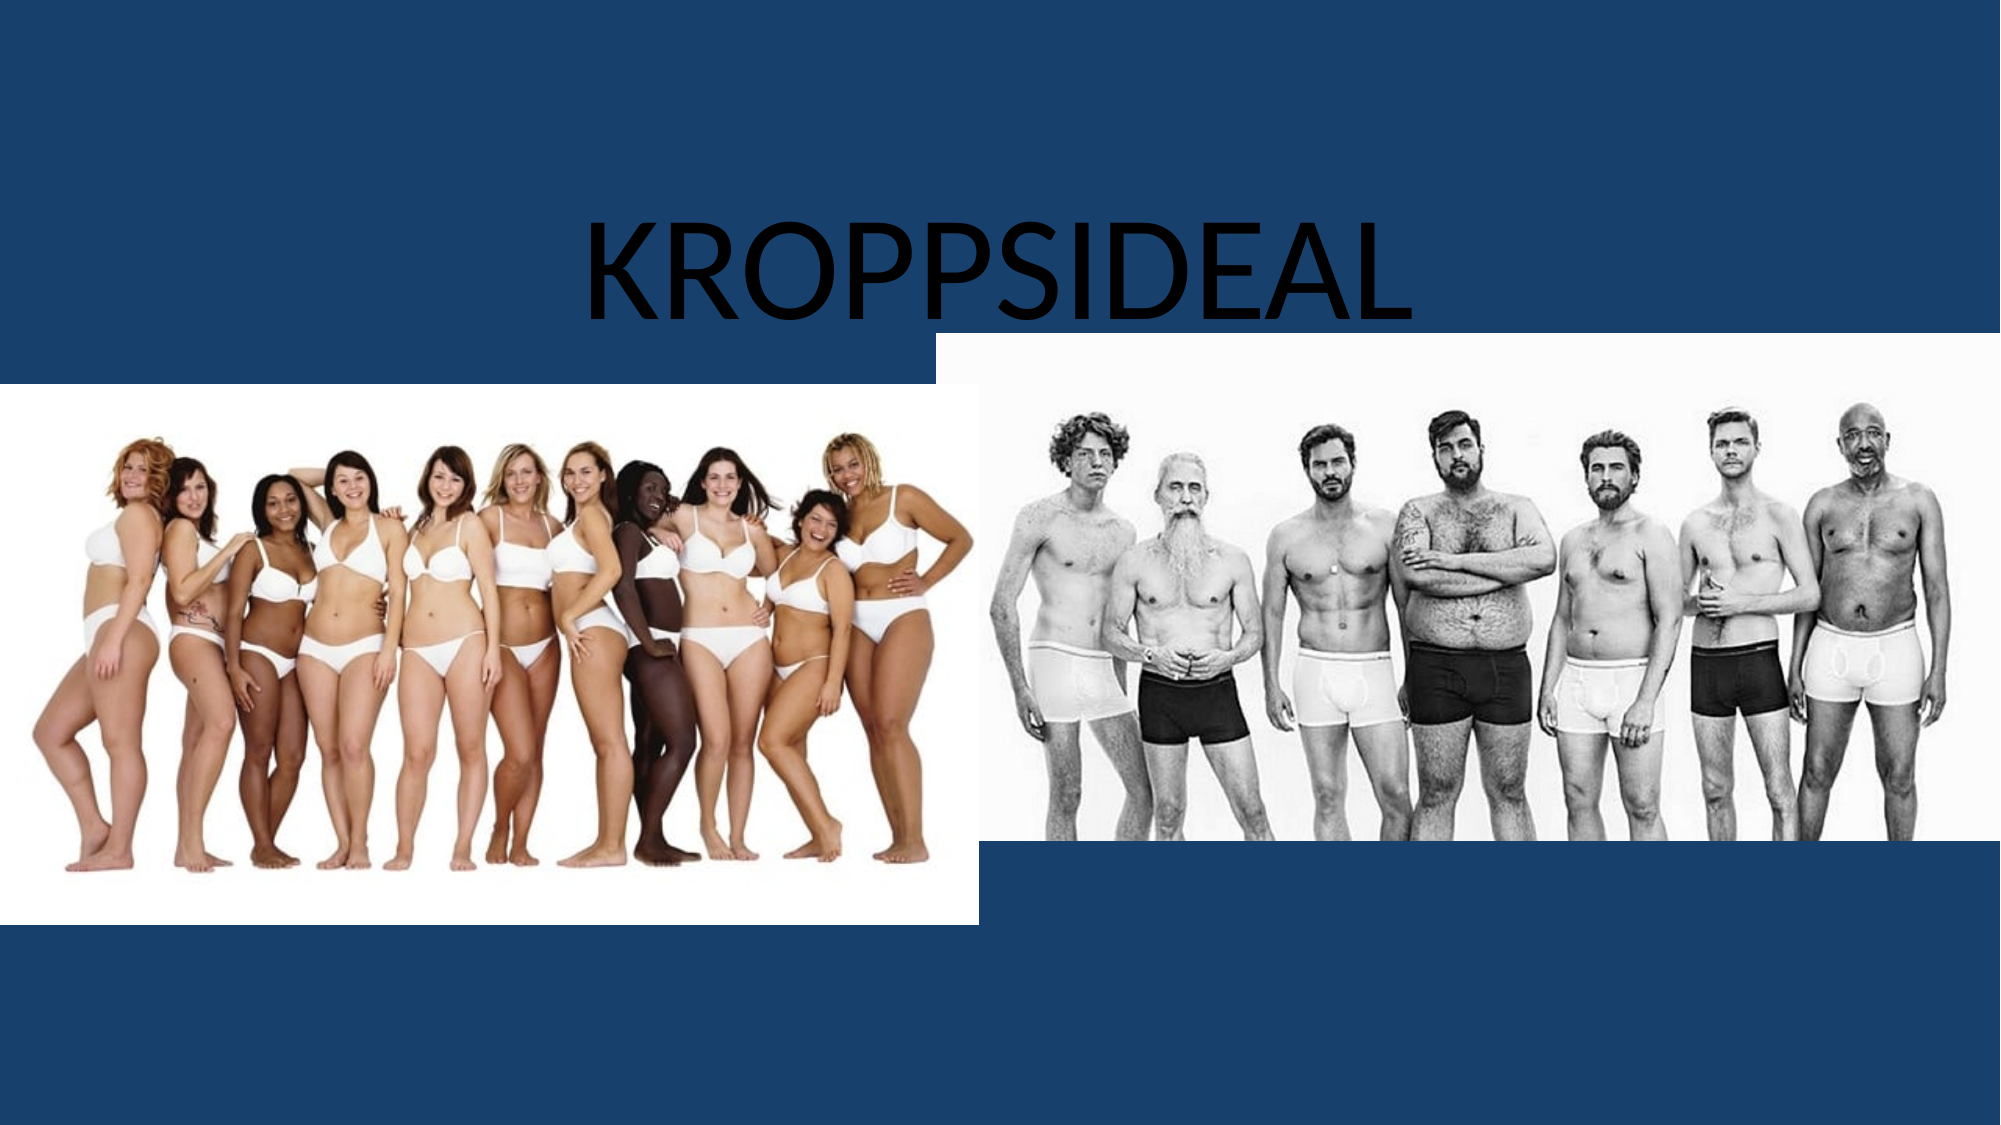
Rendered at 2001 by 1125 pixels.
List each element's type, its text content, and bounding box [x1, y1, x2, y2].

text_box KROPPSIDEAL [567, 161, 1433, 357]
picture [0, 333, 2000, 925]
